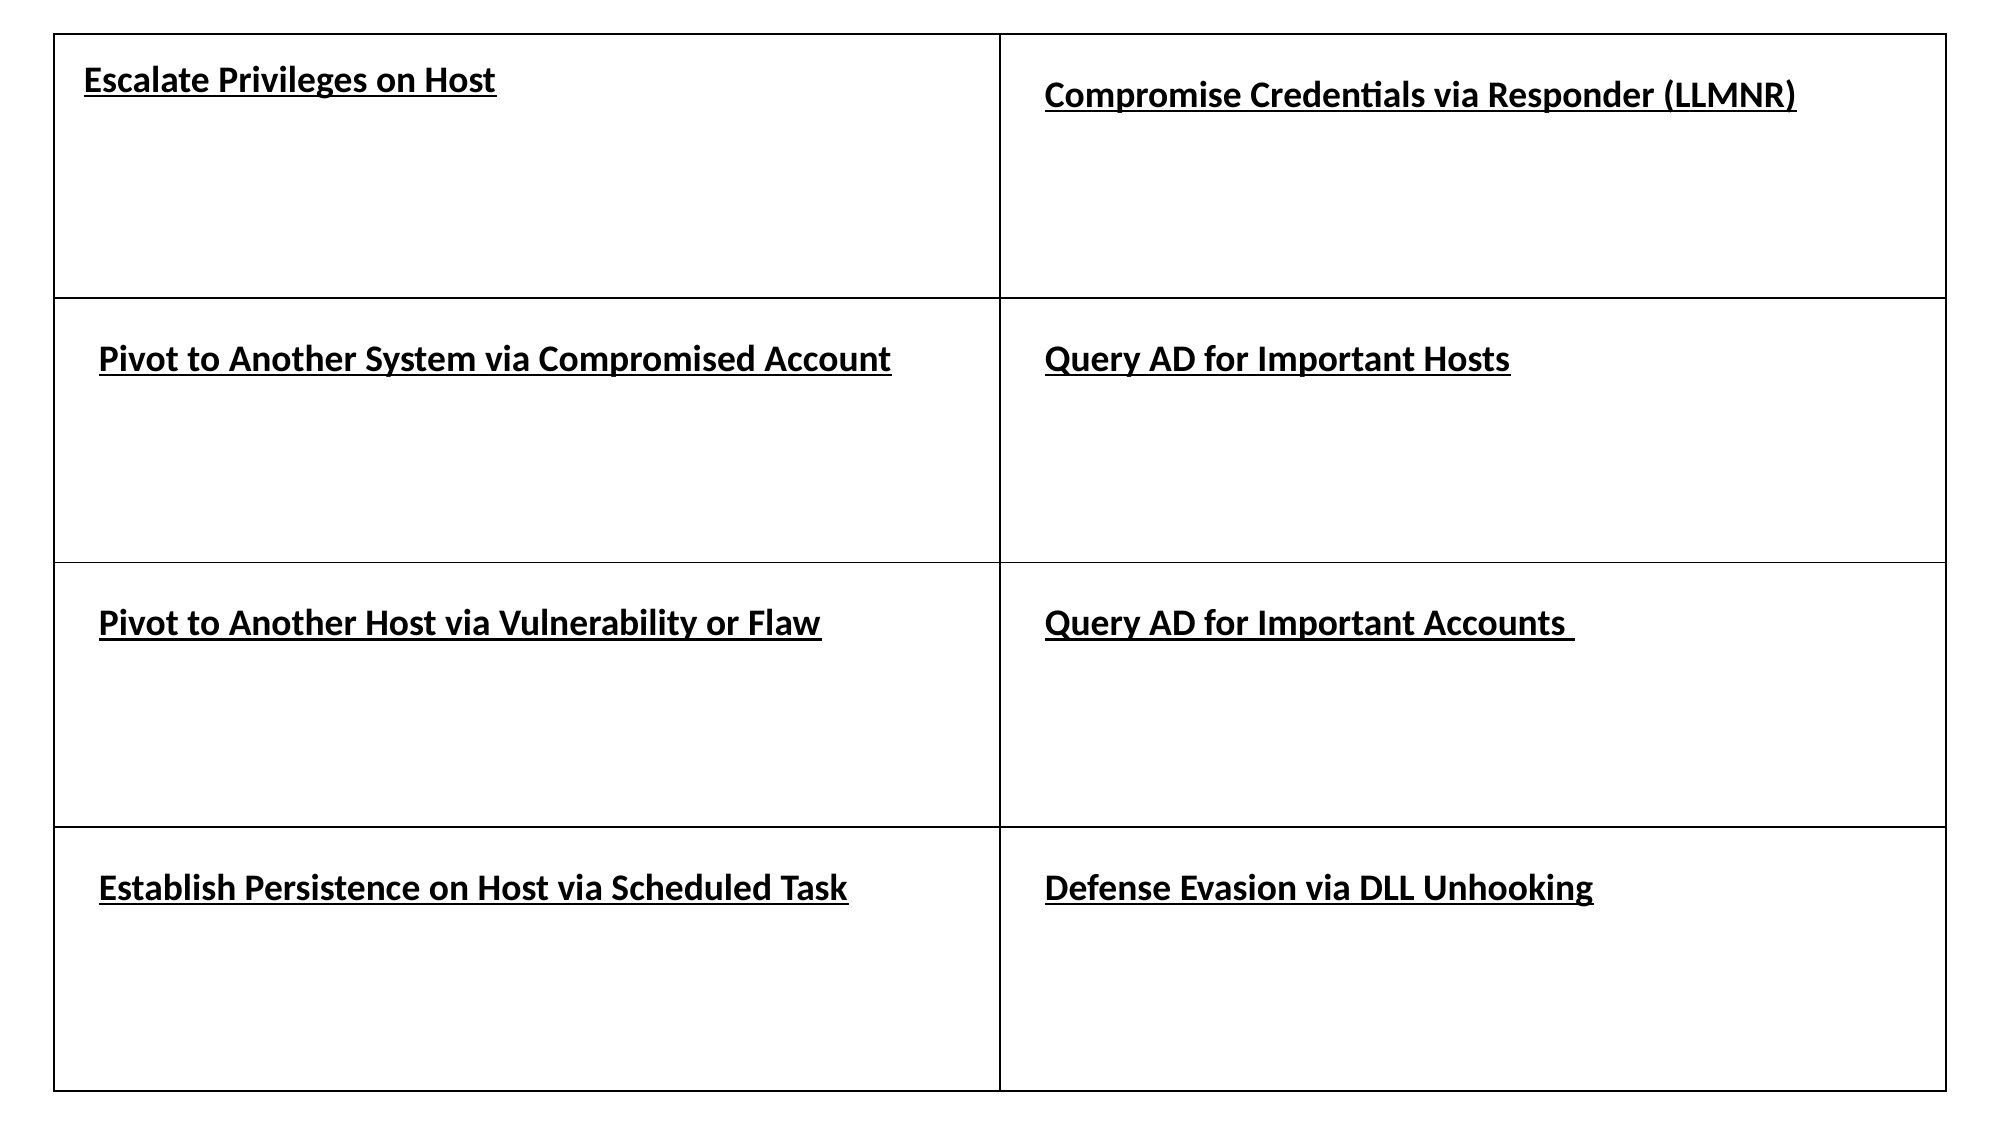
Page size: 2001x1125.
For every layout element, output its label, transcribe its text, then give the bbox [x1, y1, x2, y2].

table_cell Pivot to Another System via Compromised Account [55, 299, 999, 562]
table_header Escalate Privileges on Host [55, 35, 999, 297]
table_cell Establish Persistence on Host via Scheduled Task [55, 828, 999, 1090]
table_header Compromise Credentials via Responder (LLMNR) [1001, 35, 1945, 297]
table_cell Pivot to Another Host via Vulnerability or Flaw [55, 563, 999, 826]
table_cell Query AD for Important Hosts [1001, 299, 1945, 562]
table_cell Query AD for Important Accounts [1001, 563, 1945, 826]
table_cell Defense Evasion via DLL Unhooking [1001, 828, 1945, 1090]
